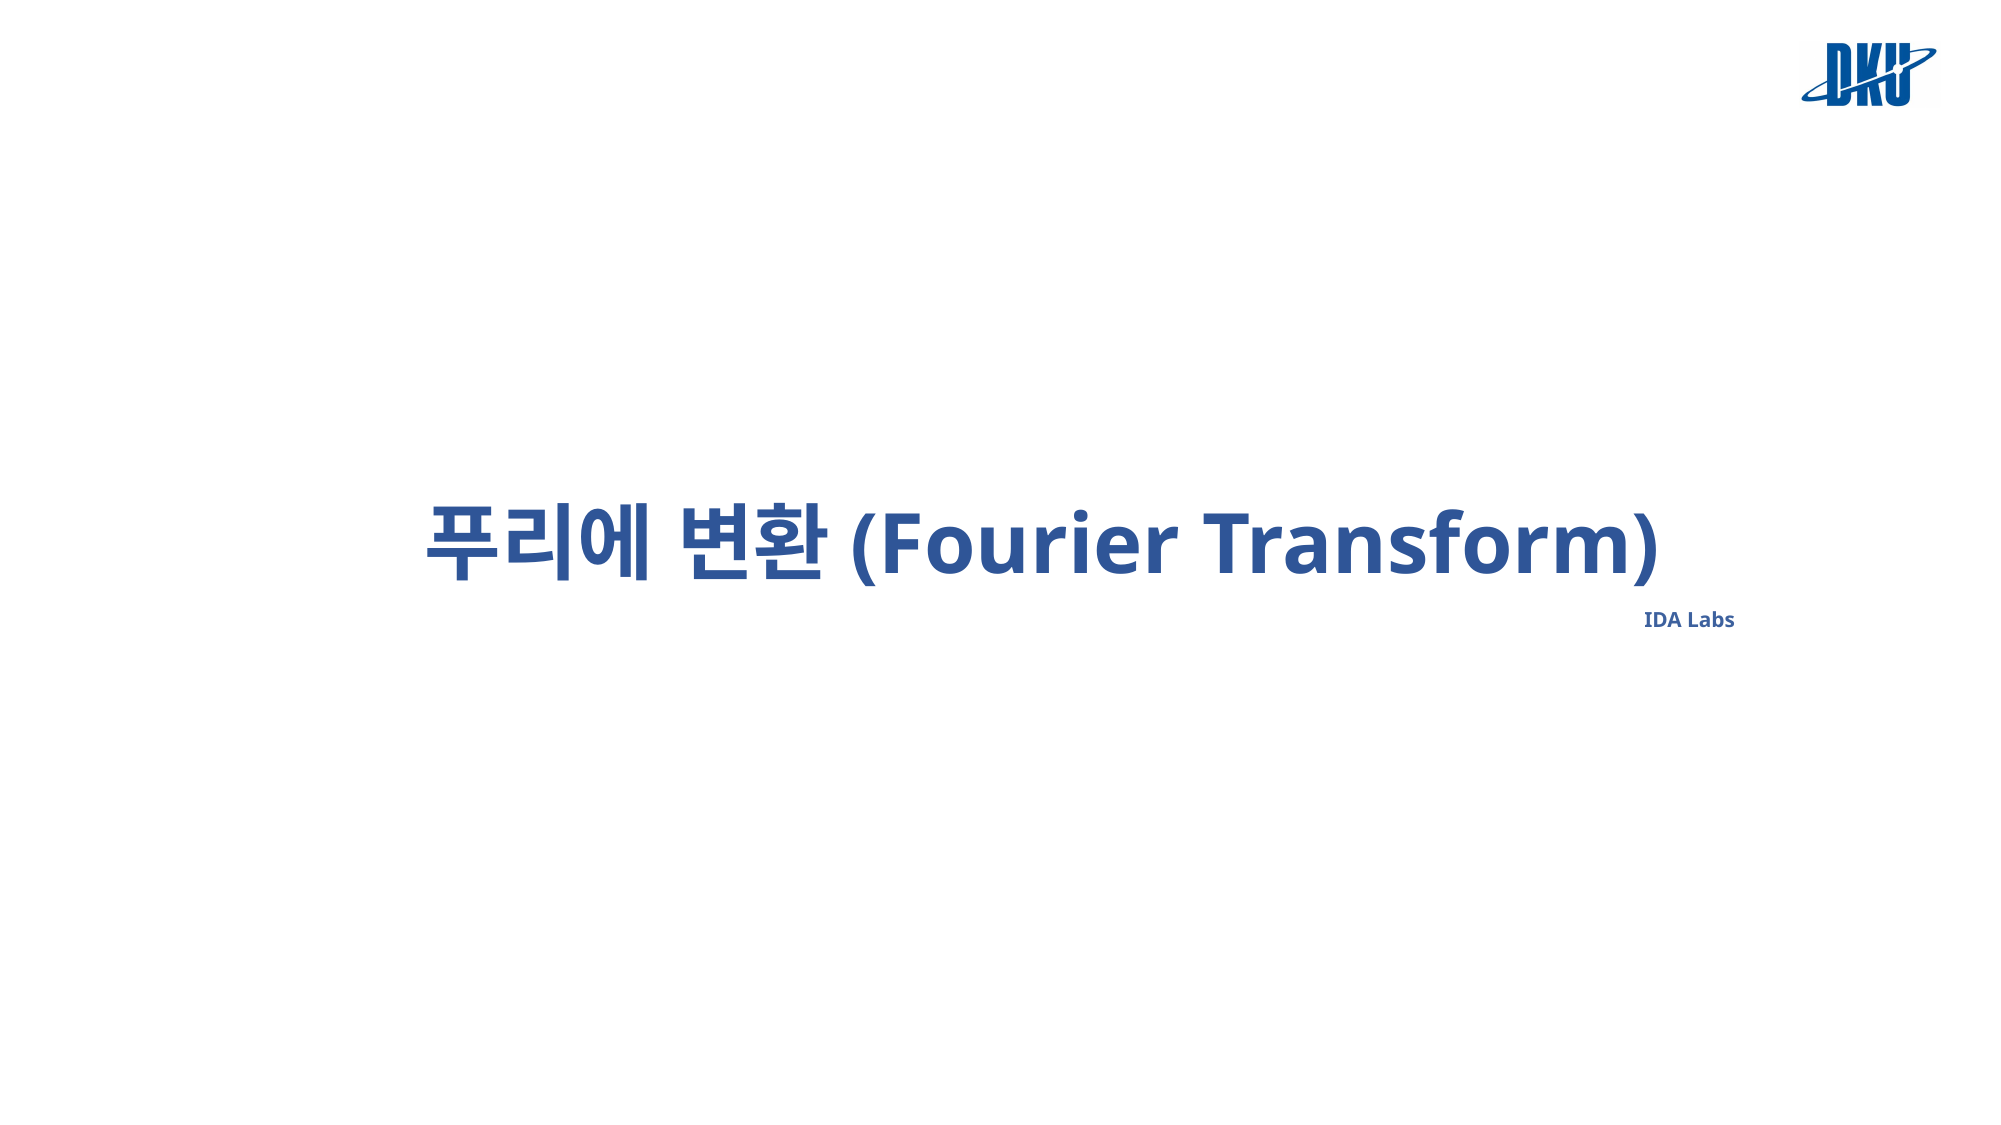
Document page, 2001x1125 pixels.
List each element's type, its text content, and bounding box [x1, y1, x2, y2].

text_box IDA Labs [1629, 599, 1750, 639]
picture [1799, 41, 1941, 108]
text_box 푸리에 변환(Fourier Transform) [409, 482, 1676, 598]
